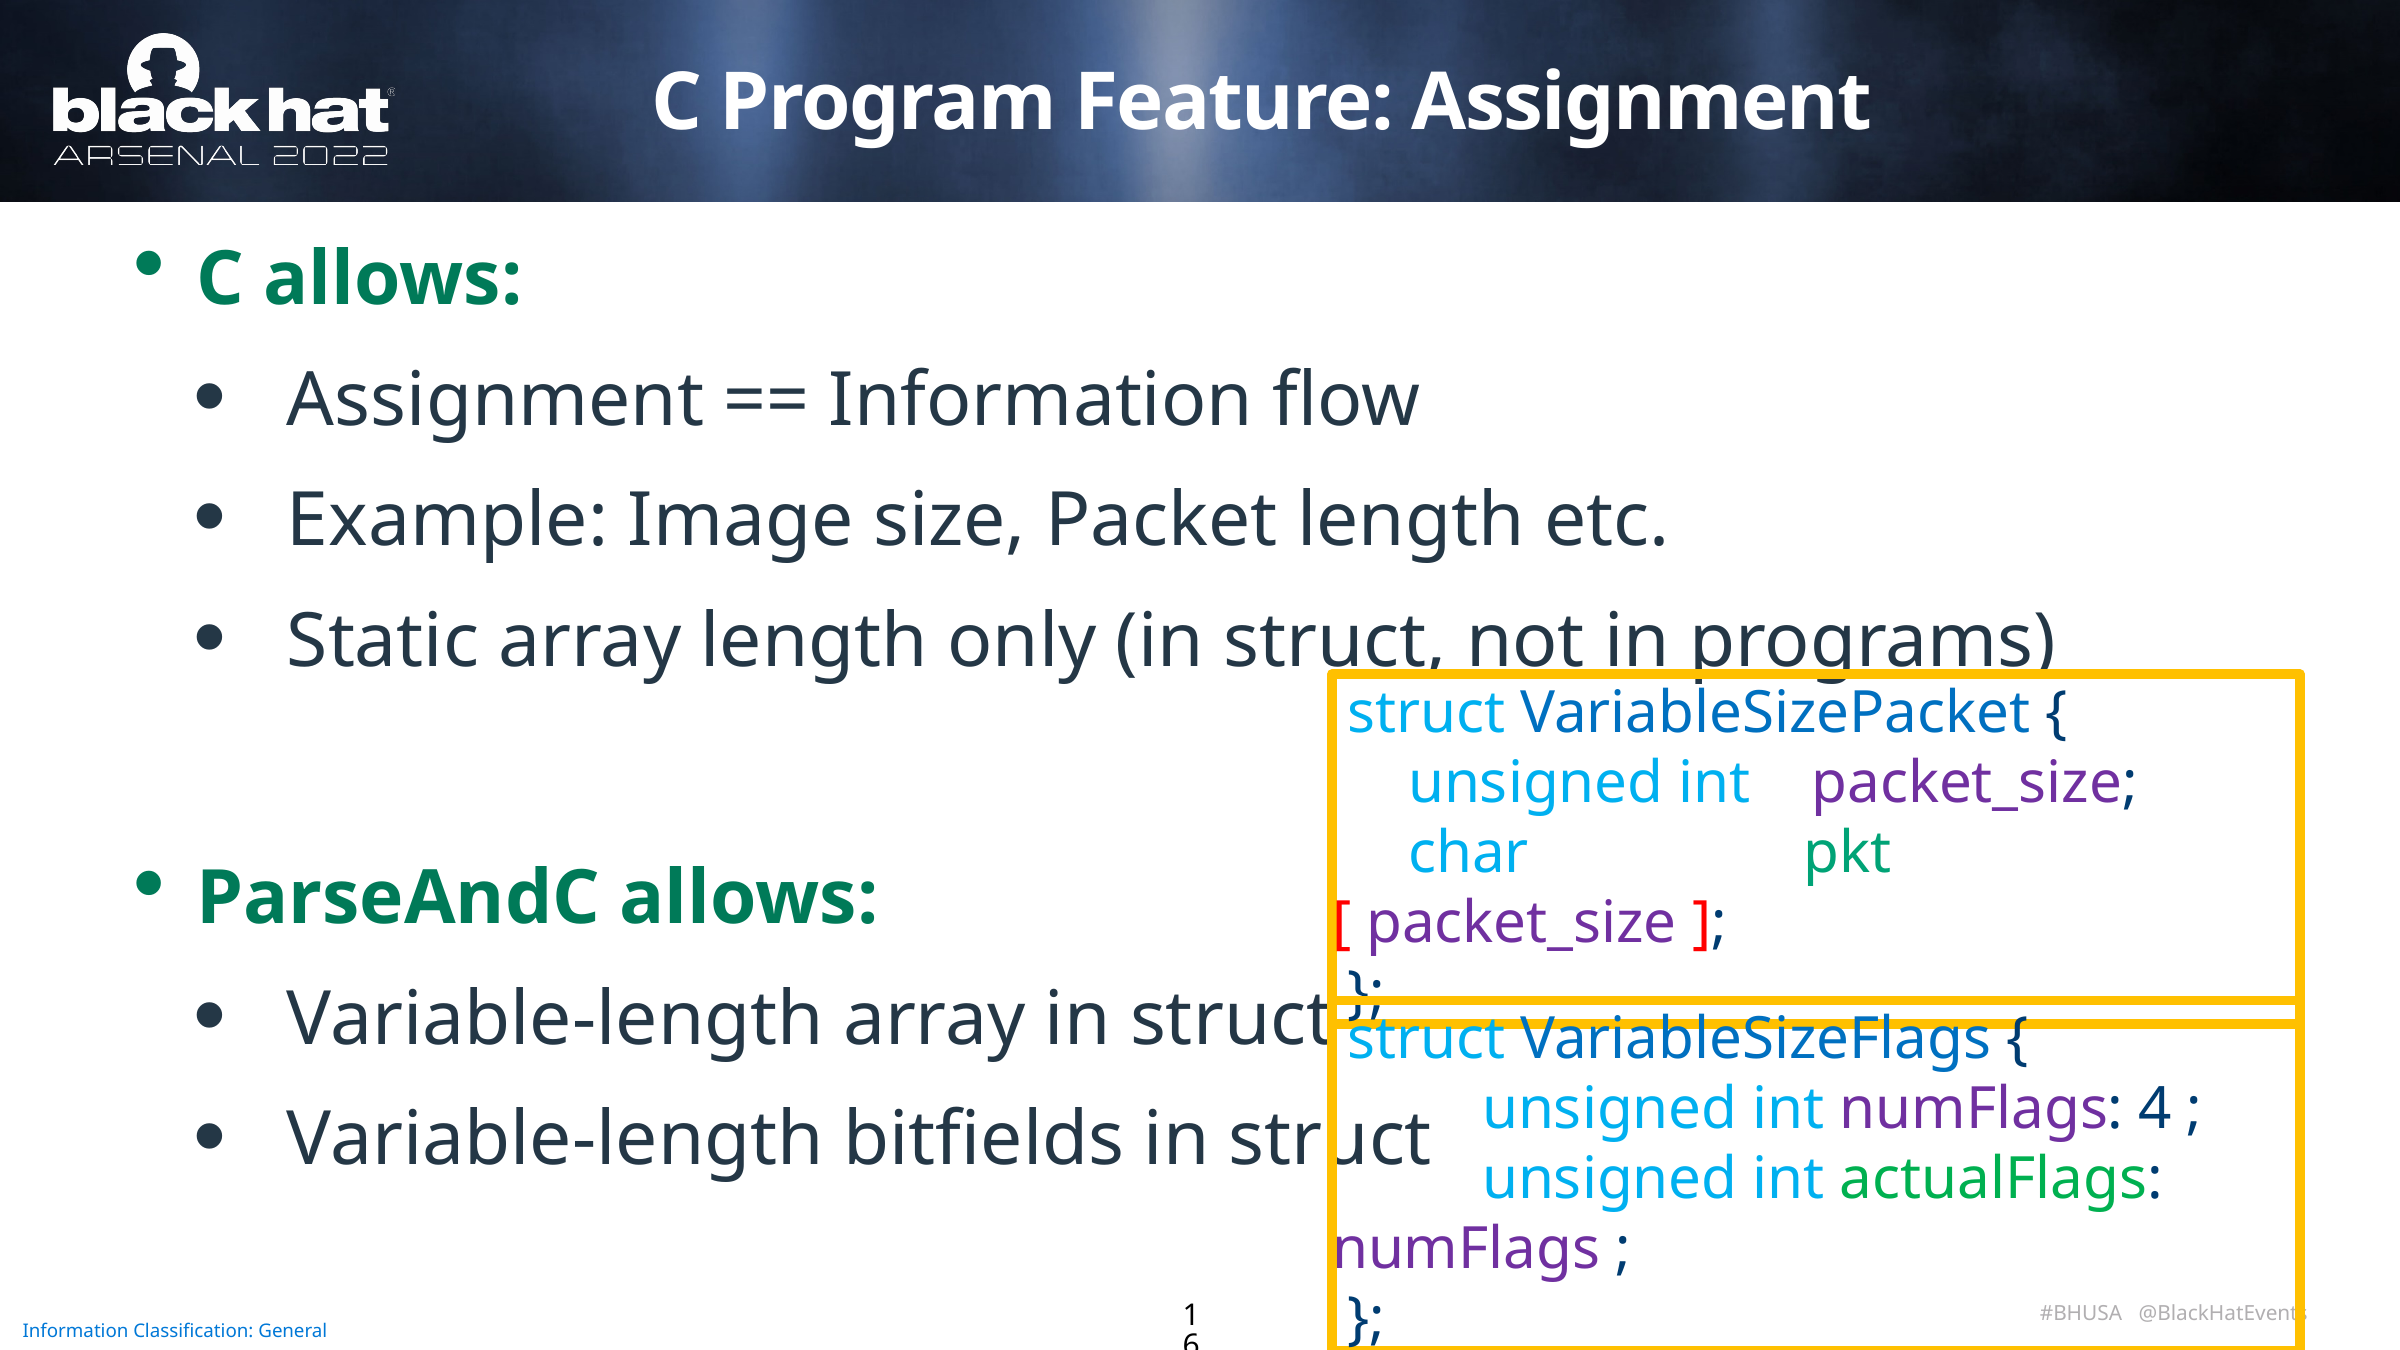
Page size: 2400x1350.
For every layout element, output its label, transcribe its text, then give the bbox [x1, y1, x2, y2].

slide_number 16 [1173, 1286, 1226, 1342]
picture [0, 0, 2400, 202]
list C allows: Assignment == Information flow Example: Image size, Packet length etc. Static array length only (in struct, not in programs) ParseAndC allows: Variable-length array in struct Variable-length bitfields in struct [119, 204, 2235, 1229]
text_box struct VariableSizePacket { unsigned int packet_size; char pkt [ packet_size ]; }; [1331, 674, 2300, 1000]
text_box struct VariableSizeFlags { unsigned int numFlags: 4 ; unsigned int actualFlags: numFlags ; }; [1331, 1000, 2300, 1350]
title C Program Feature: Assignment [636, 56, 2330, 173]
